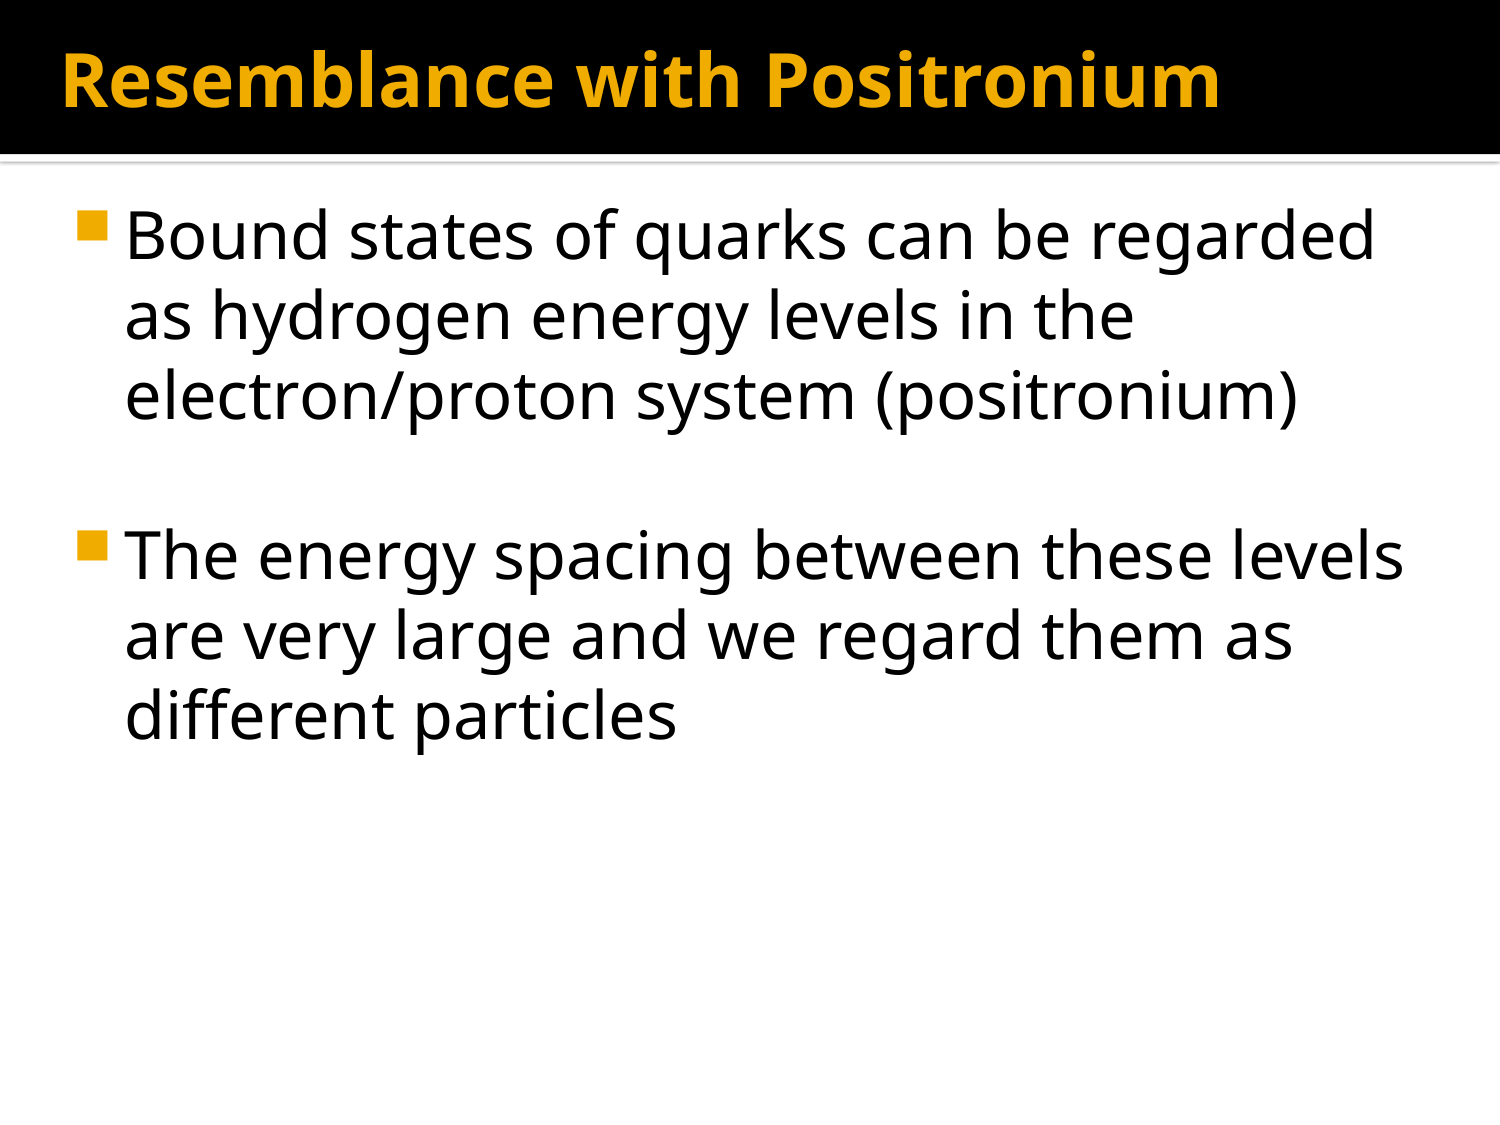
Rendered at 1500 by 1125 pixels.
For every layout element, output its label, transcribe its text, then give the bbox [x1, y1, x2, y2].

list Bound states of quarks can be regarded as hydrogen energy levels in the electron/proton system (positronium) The energy spacing between these levels are very large and we regard them as different particles [43, 177, 1467, 1074]
title Resemblance with Positronium [44, 0, 1467, 155]
